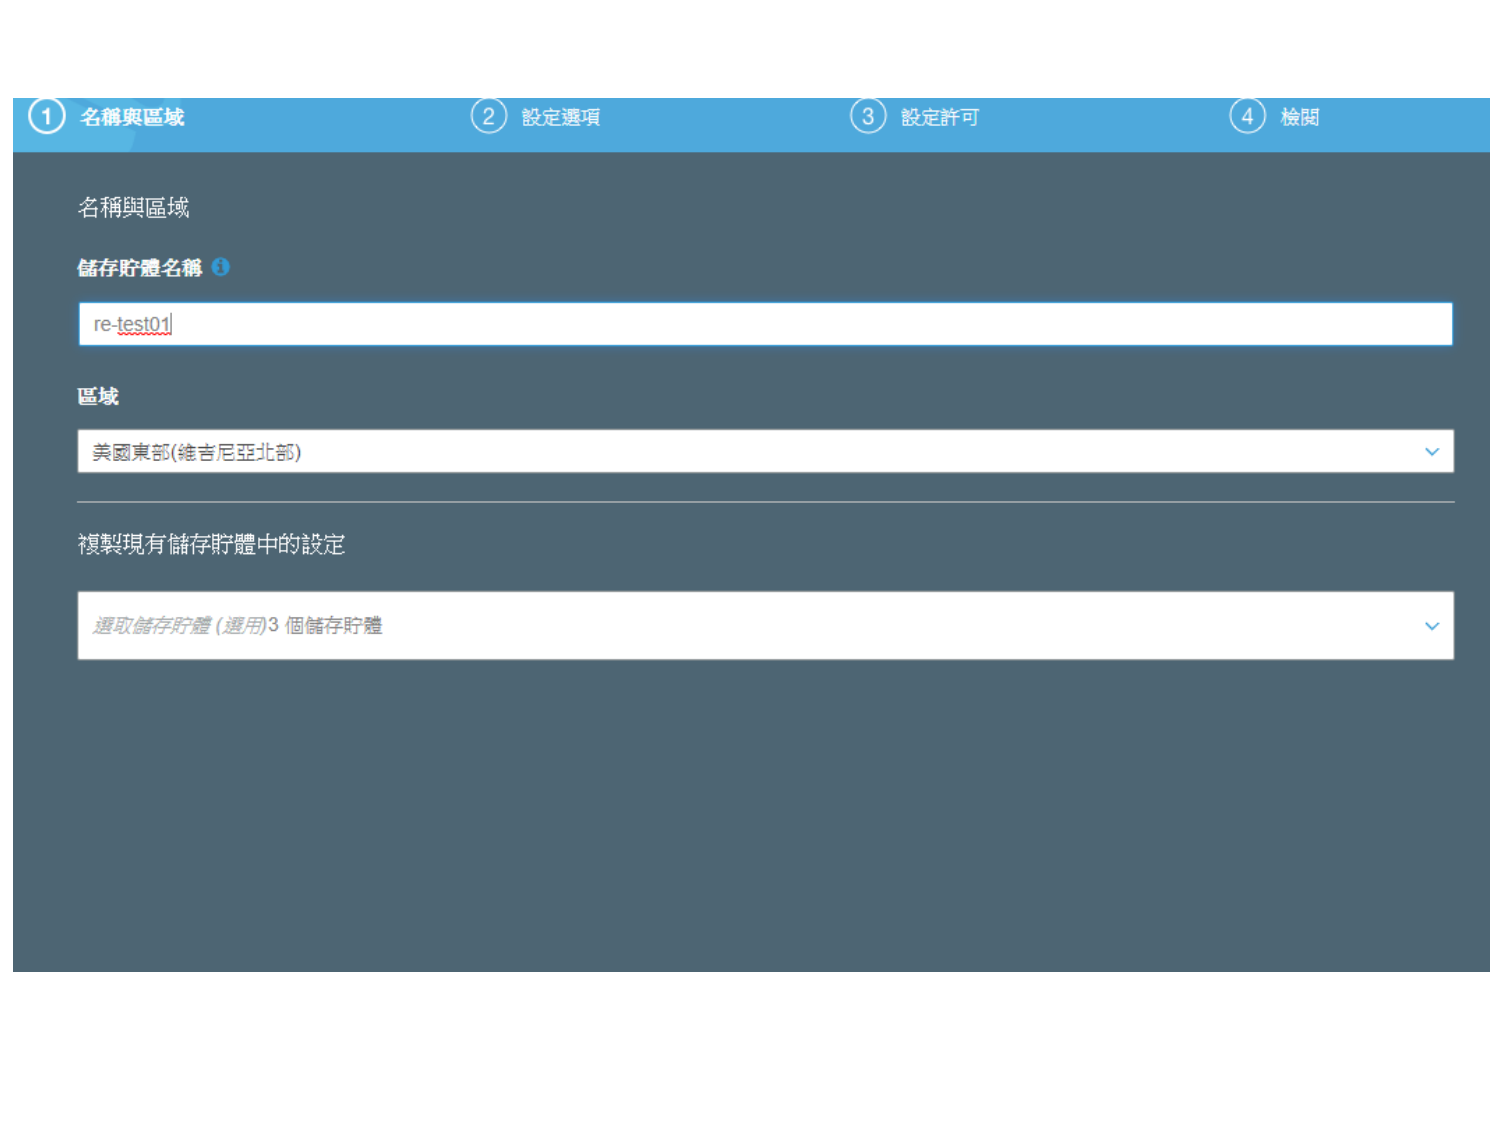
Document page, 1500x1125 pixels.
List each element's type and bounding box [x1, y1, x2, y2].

list [13, 98, 1490, 972]
